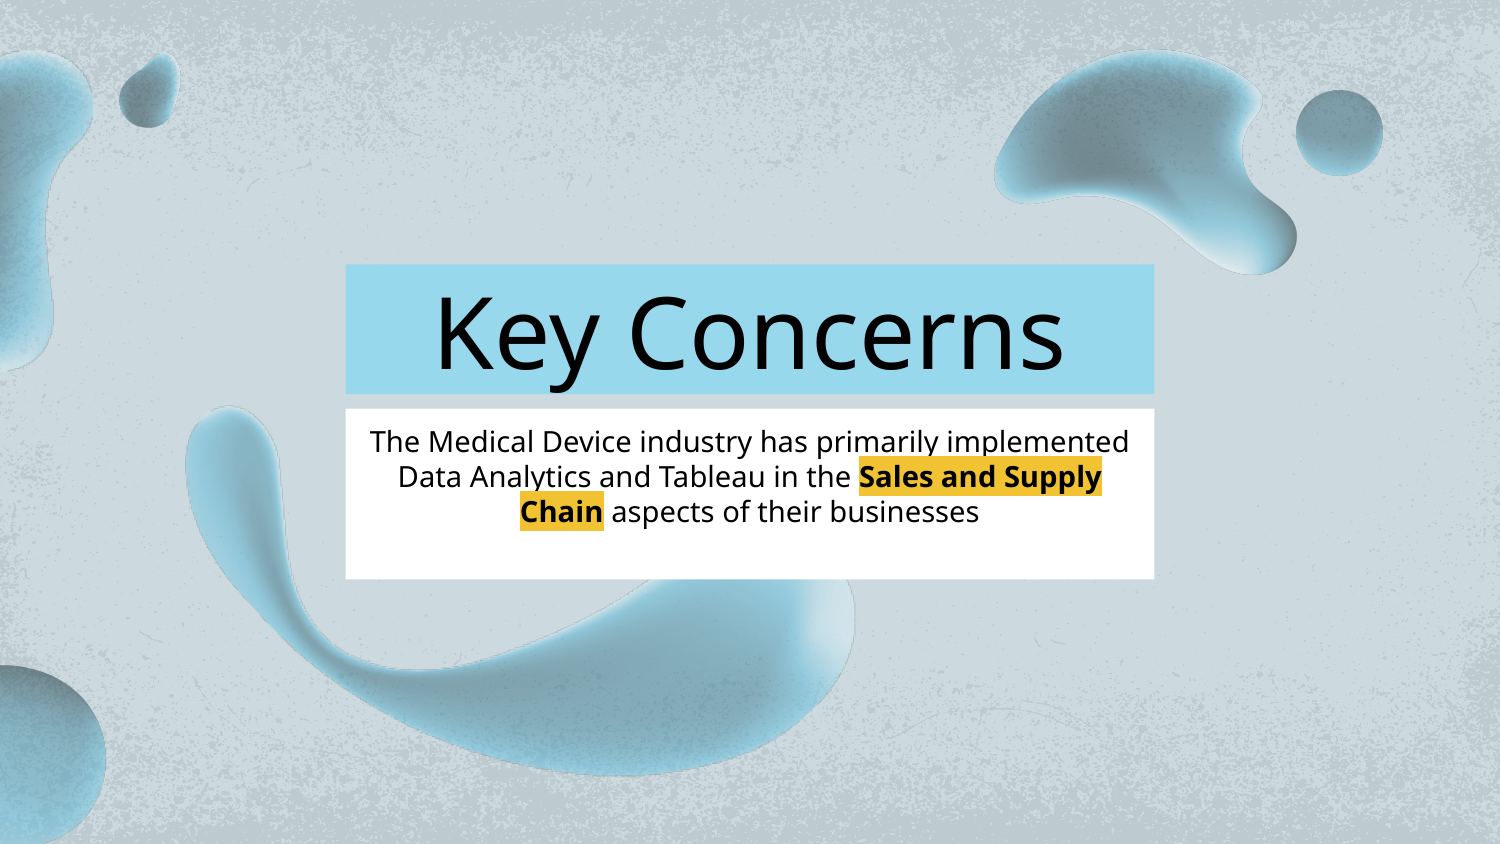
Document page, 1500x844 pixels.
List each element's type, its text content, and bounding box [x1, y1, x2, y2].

title Key Concerns [345, 264, 1155, 395]
subtitle The Medical Device industry has primarily implemented Data Analytics and Tableau in the Sales and Supply Chain aspects of their businesses [836, 408, 1155, 580]
picture [994, 49, 1383, 275]
picture [201, 324, 831, 785]
